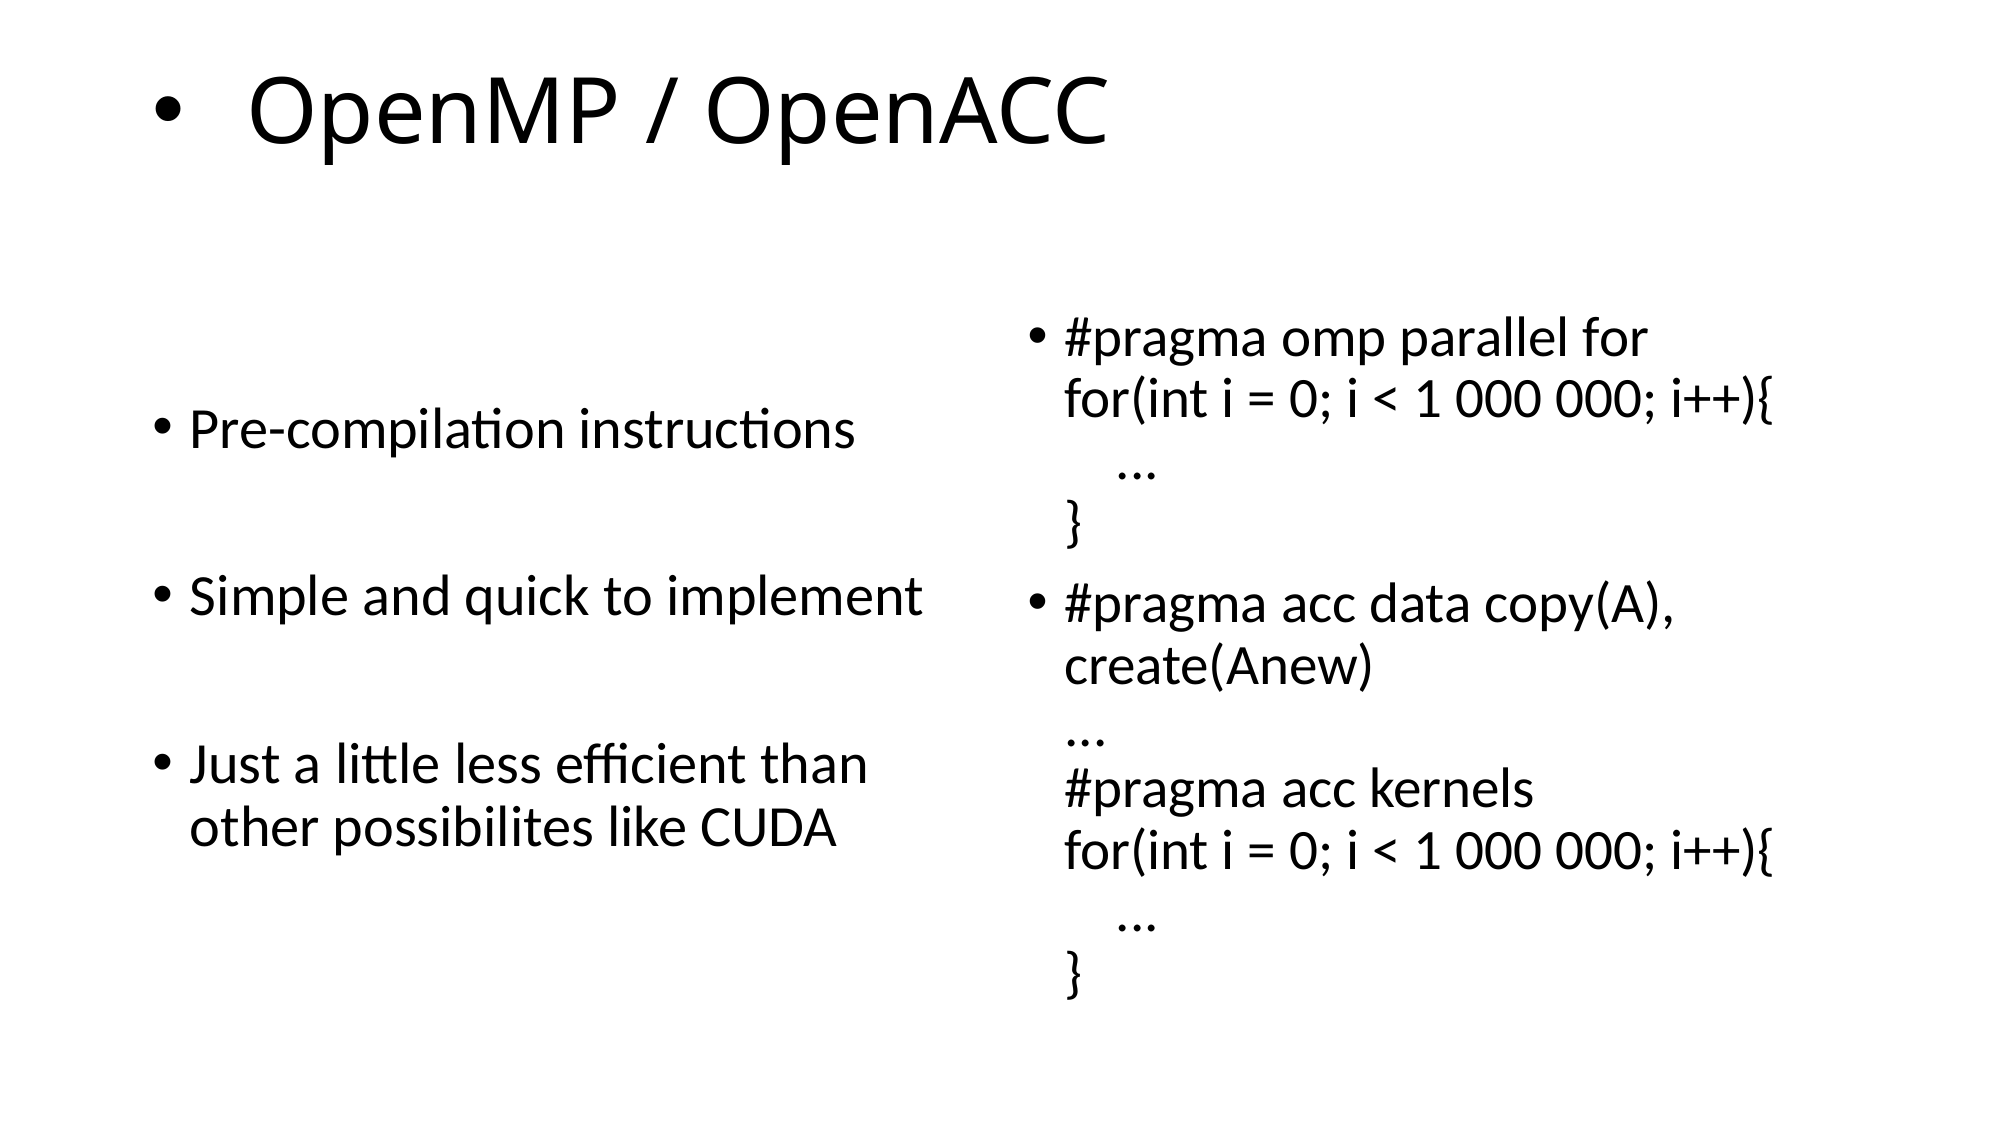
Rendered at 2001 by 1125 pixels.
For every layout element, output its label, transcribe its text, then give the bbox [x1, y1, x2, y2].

title OpenMP / OpenACC [137, 59, 1863, 278]
list Pre-compilation instructions Simple and quick to implement Just a little less efficient than other possibilites like CUDA [137, 299, 988, 1014]
list #pragma omp parallel for for(int i = 0; i < 1 000 000; i++){ ... } #pragma acc data copy(A), create(Anew) ... #pragma acc kernels for(int i = 0; i < 1 000 000; i++){ ... } [1012, 299, 1863, 1014]
